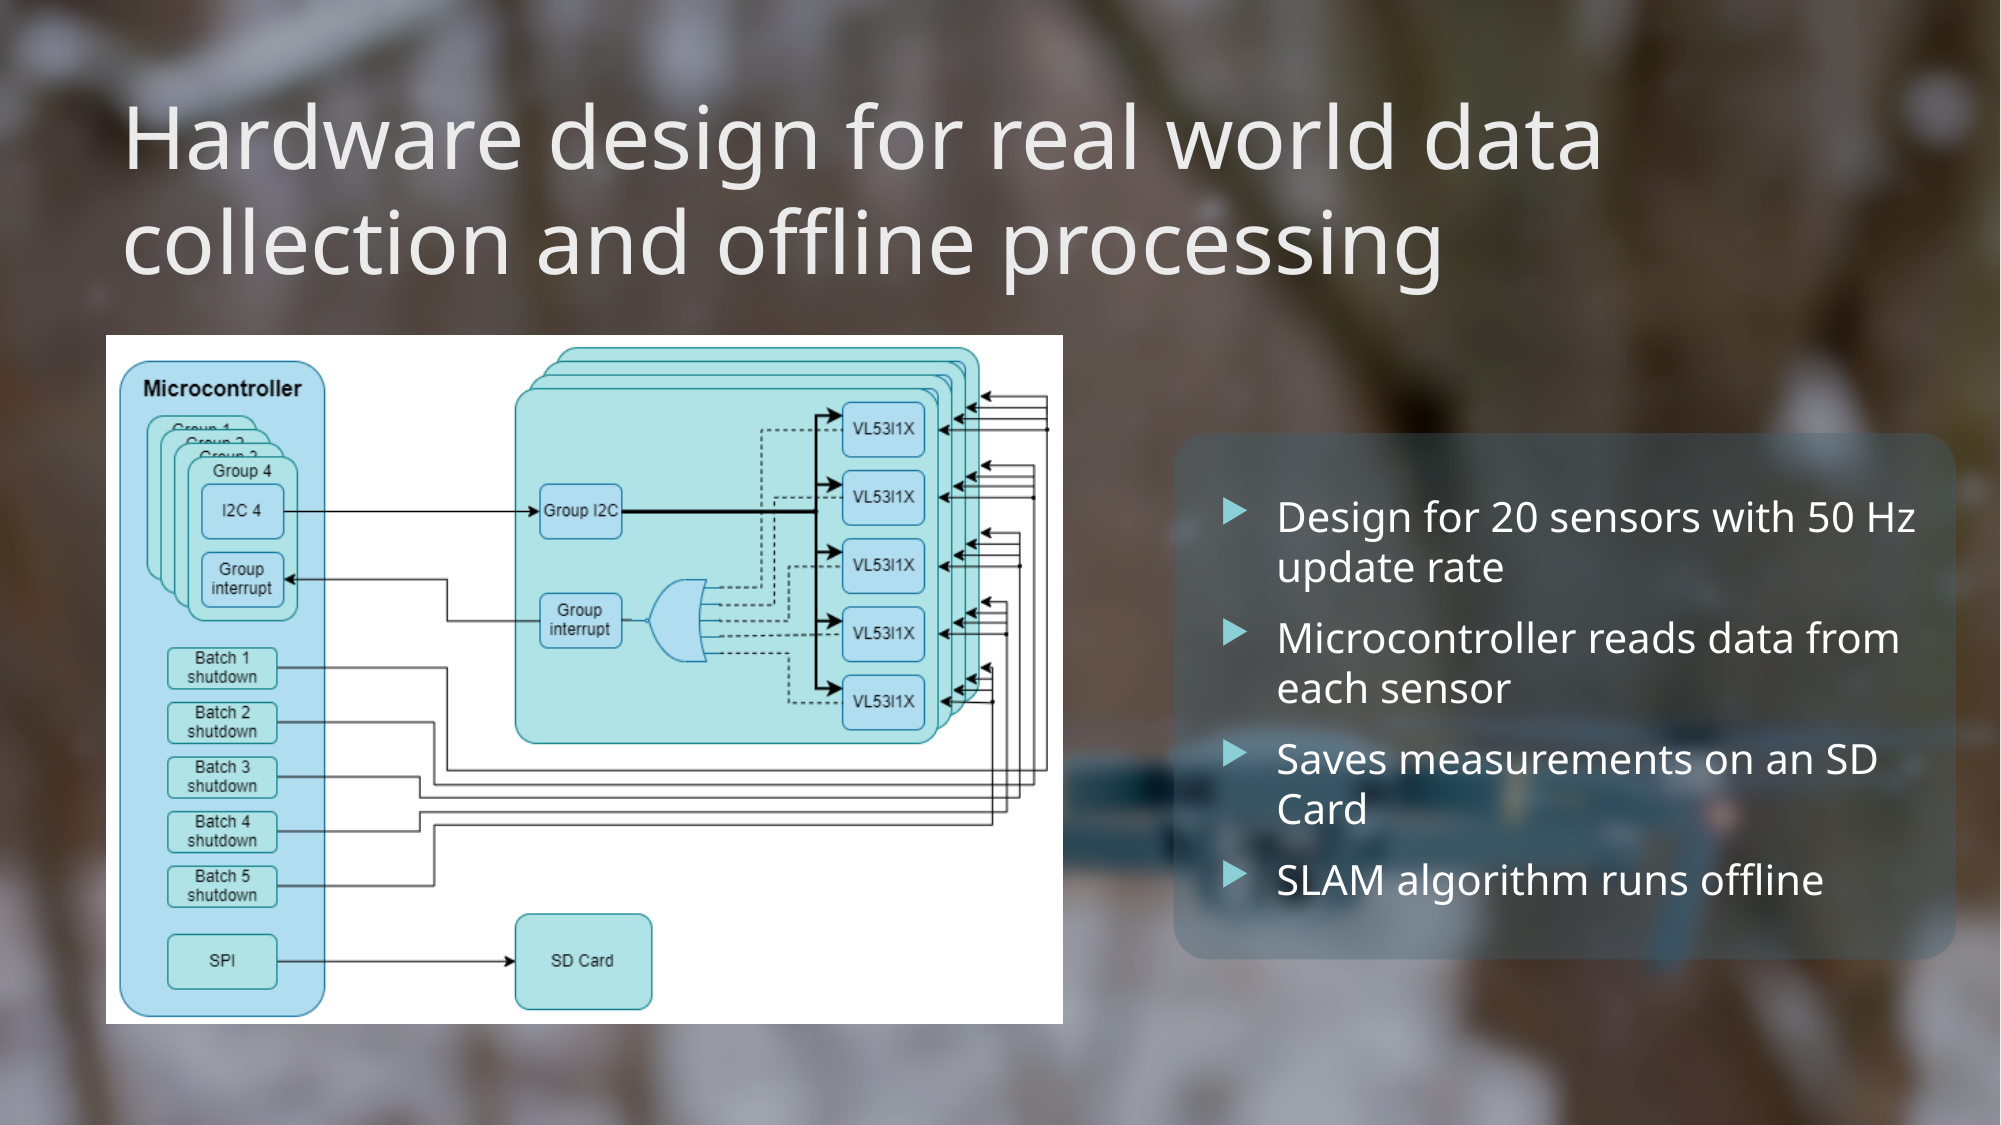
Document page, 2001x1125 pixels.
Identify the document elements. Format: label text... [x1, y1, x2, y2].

text_box Design for 20 sensors with 50 Hz update rate Microcontroller reads data from each sensor Saves measurements on an SD Card SLAM algorithm runs offline [1205, 483, 1941, 928]
picture [0, 0, 2001, 1125]
title Hardware design for real world data collection and offline processing [106, 74, 1705, 304]
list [105, 335, 1063, 1024]
text_box [1189, 469, 1925, 1024]
text_box [1171, 431, 1958, 961]
